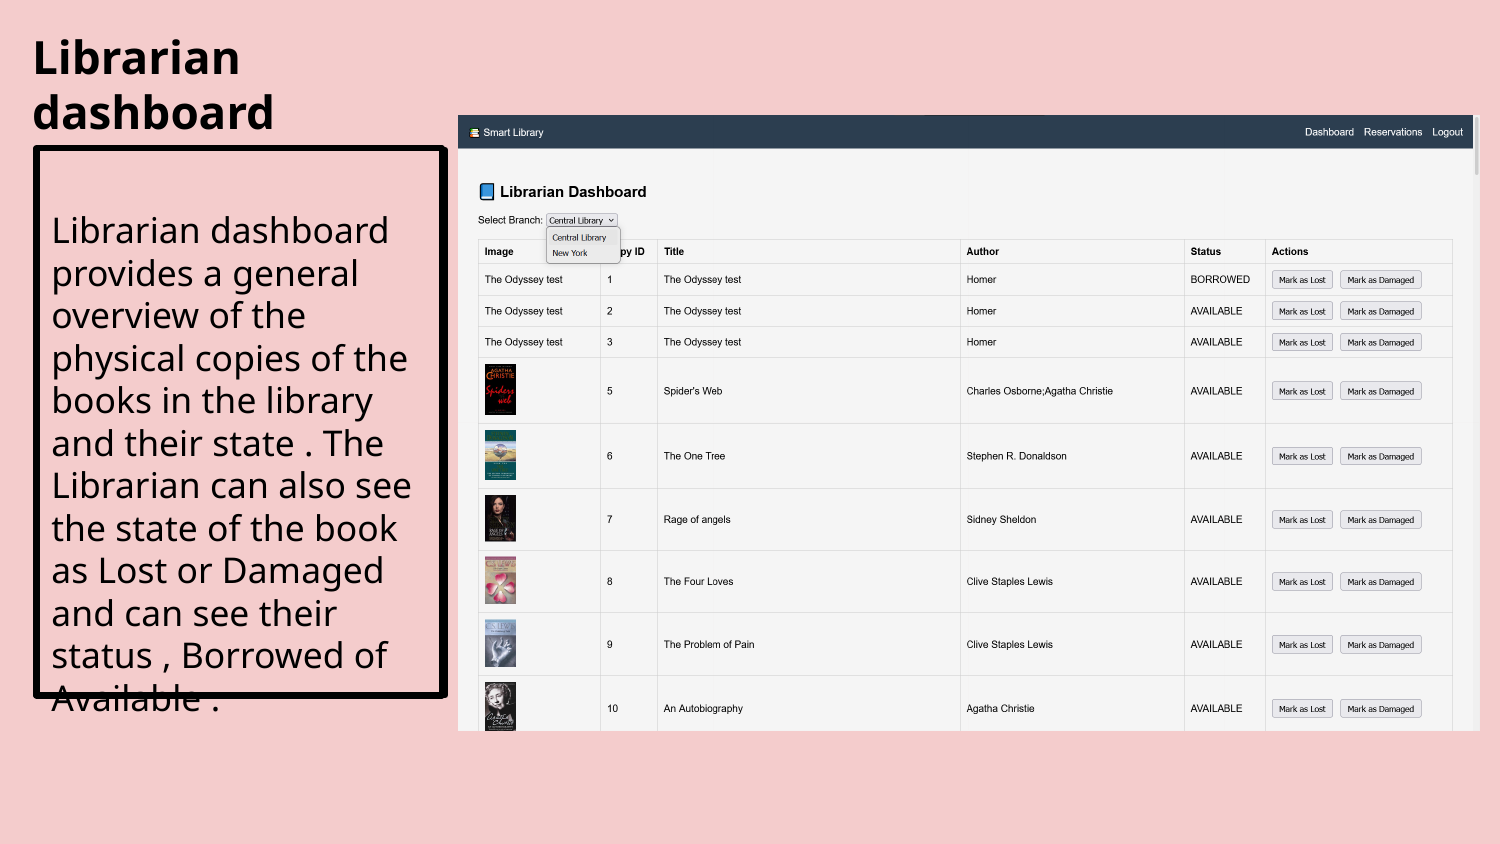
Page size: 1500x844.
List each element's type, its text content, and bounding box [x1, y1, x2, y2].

text_box Librarian dashboard provides a general overview of the physical copies of the books in the library and their state . The Librarian can also see the state of the book as Lost or Damaged and can see their status , Borrowed of Available . [36, 154, 442, 696]
picture [458, 114, 1480, 731]
text_box [442, 154, 446, 696]
text_box Librarian dashboard [17, 14, 462, 154]
